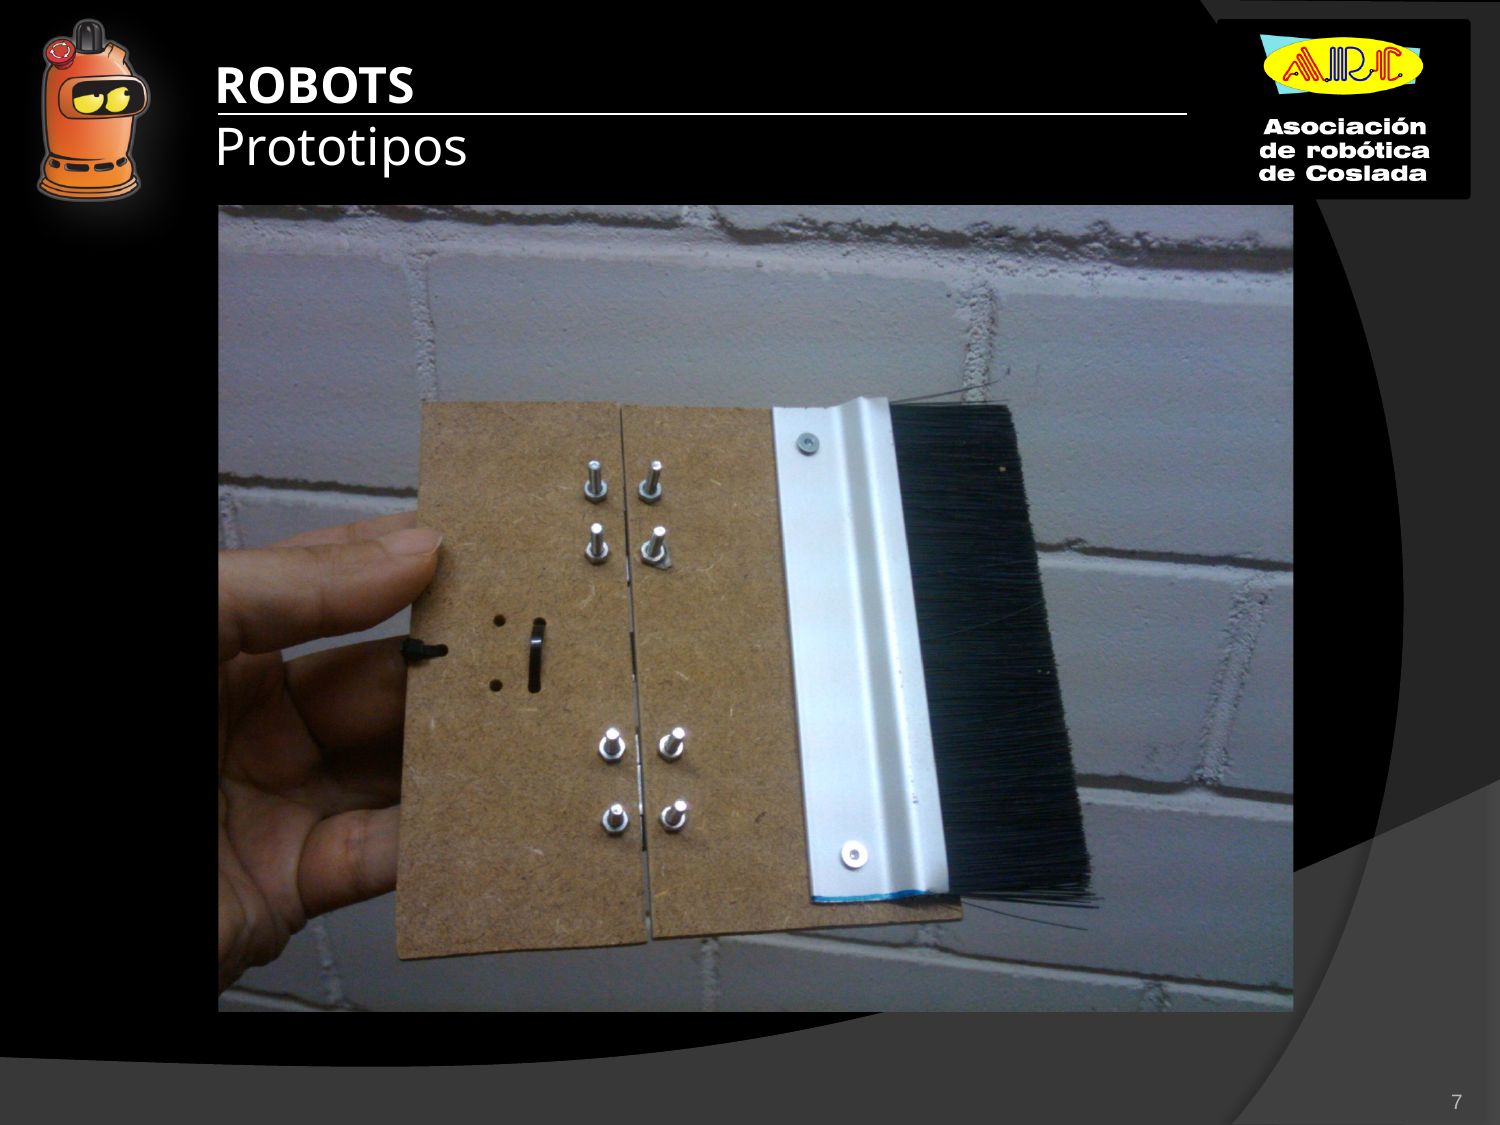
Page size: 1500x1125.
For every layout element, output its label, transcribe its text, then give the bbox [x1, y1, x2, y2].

slide_number 7 [1337, 1053, 1463, 1114]
picture [29, 17, 152, 202]
text_box ROBOTS Prototipos [206, 20, 1176, 209]
picture [218, 204, 1294, 1012]
picture [1217, 19, 1471, 200]
